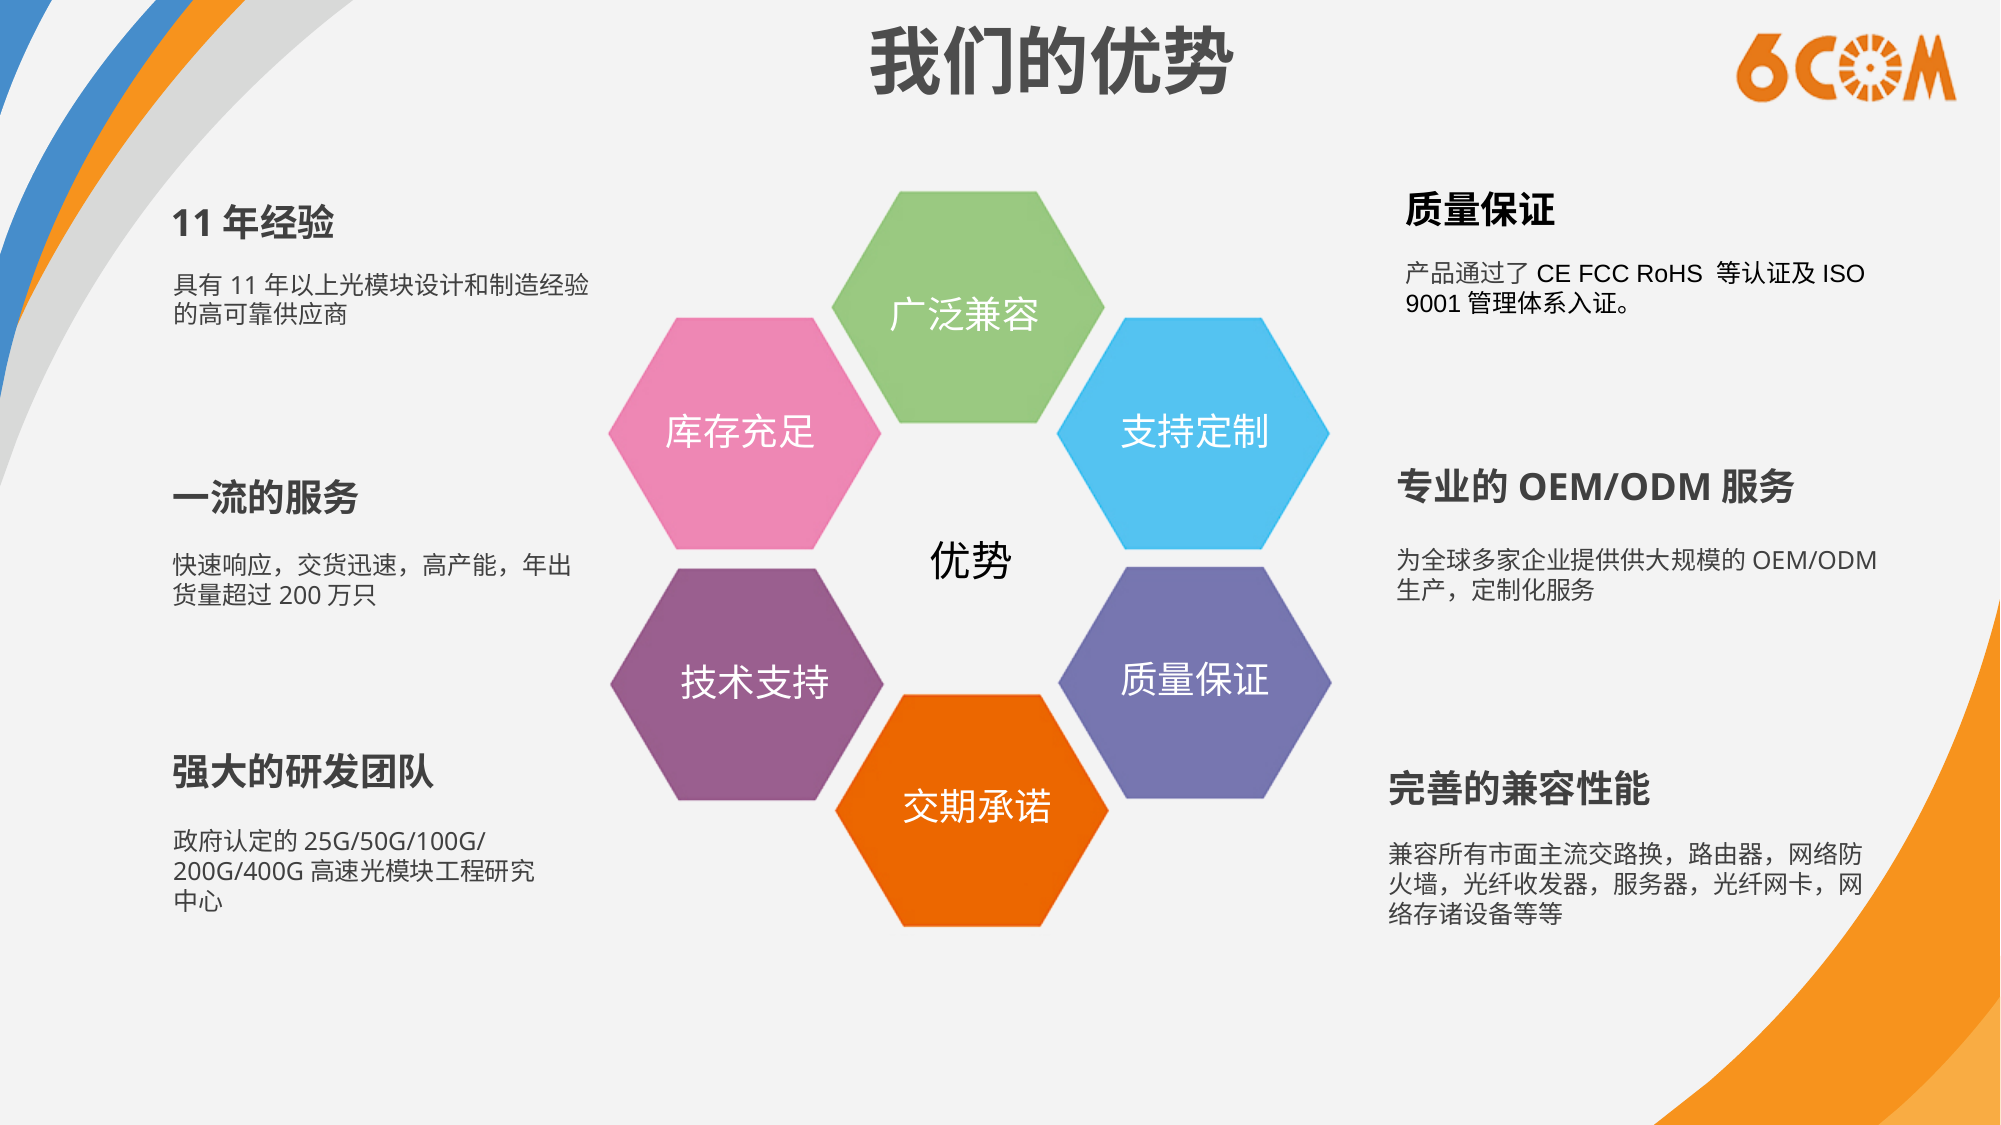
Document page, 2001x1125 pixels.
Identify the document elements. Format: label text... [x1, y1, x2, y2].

text_box 专业的OEM/ODM服务 [1381, 455, 1820, 515]
text_box 政府认定的25G/50G/100G/ 200G/400G高速光模块工程研究中心 [158, 818, 572, 923]
text_box 11年经验 [156, 191, 601, 252]
text_box 完善的兼容性能 [1373, 757, 1822, 818]
text_box 一流的服务 [158, 466, 572, 527]
text_box 快速响应，交货迅速，高产能，年出货量超过200万只 [158, 542, 601, 647]
title 我们的优势 [190, 17, 1916, 113]
text_box 强大的研发团队 [158, 741, 558, 801]
text_box 质量保证 [1390, 178, 1939, 239]
text_box 具有11年以上光模块设计和制造经验的高可靠供应商 [158, 261, 601, 337]
text_box 兼容所有市面主流交路换，路由器，网络防火墙，光纤收发器，服务器，光纤网卡，网络存诸设备等等 [1373, 830, 1884, 936]
text_box 产品通过了CE FCC RoHS 等认证及ISO 9001管理体系入证。 [1390, 249, 1907, 325]
text_box 为全球多家企业提供供大规模的OEM/ODM生产，定制化服务 [1381, 537, 1907, 612]
picture [1670, 0, 2001, 199]
picture [601, 183, 1337, 937]
